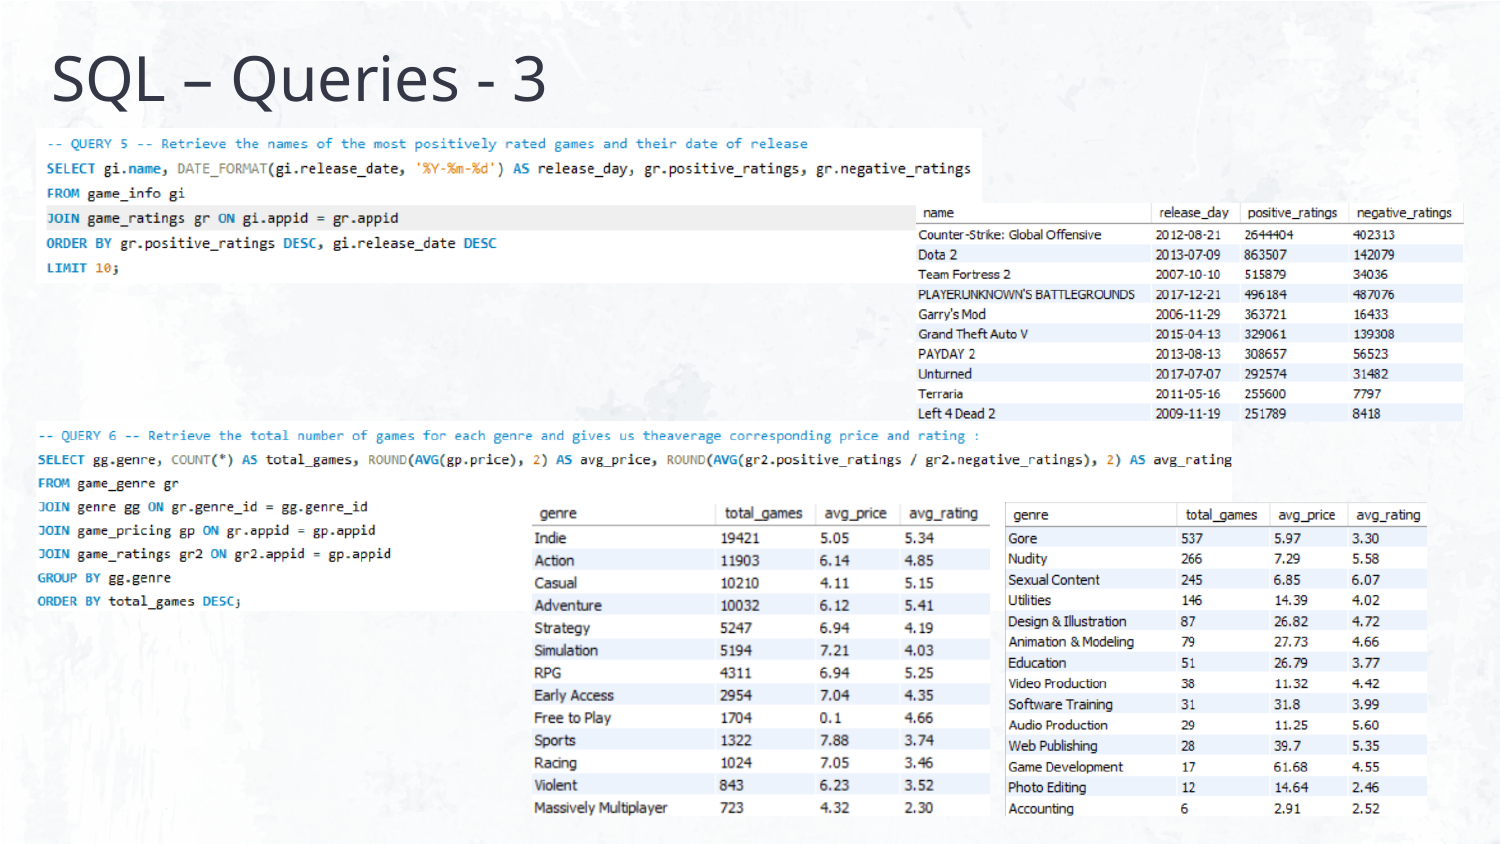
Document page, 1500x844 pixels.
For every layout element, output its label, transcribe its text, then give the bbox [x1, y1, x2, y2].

title SQL – Queries - 3 [36, 12, 1302, 129]
picture [2, 2, 1500, 844]
